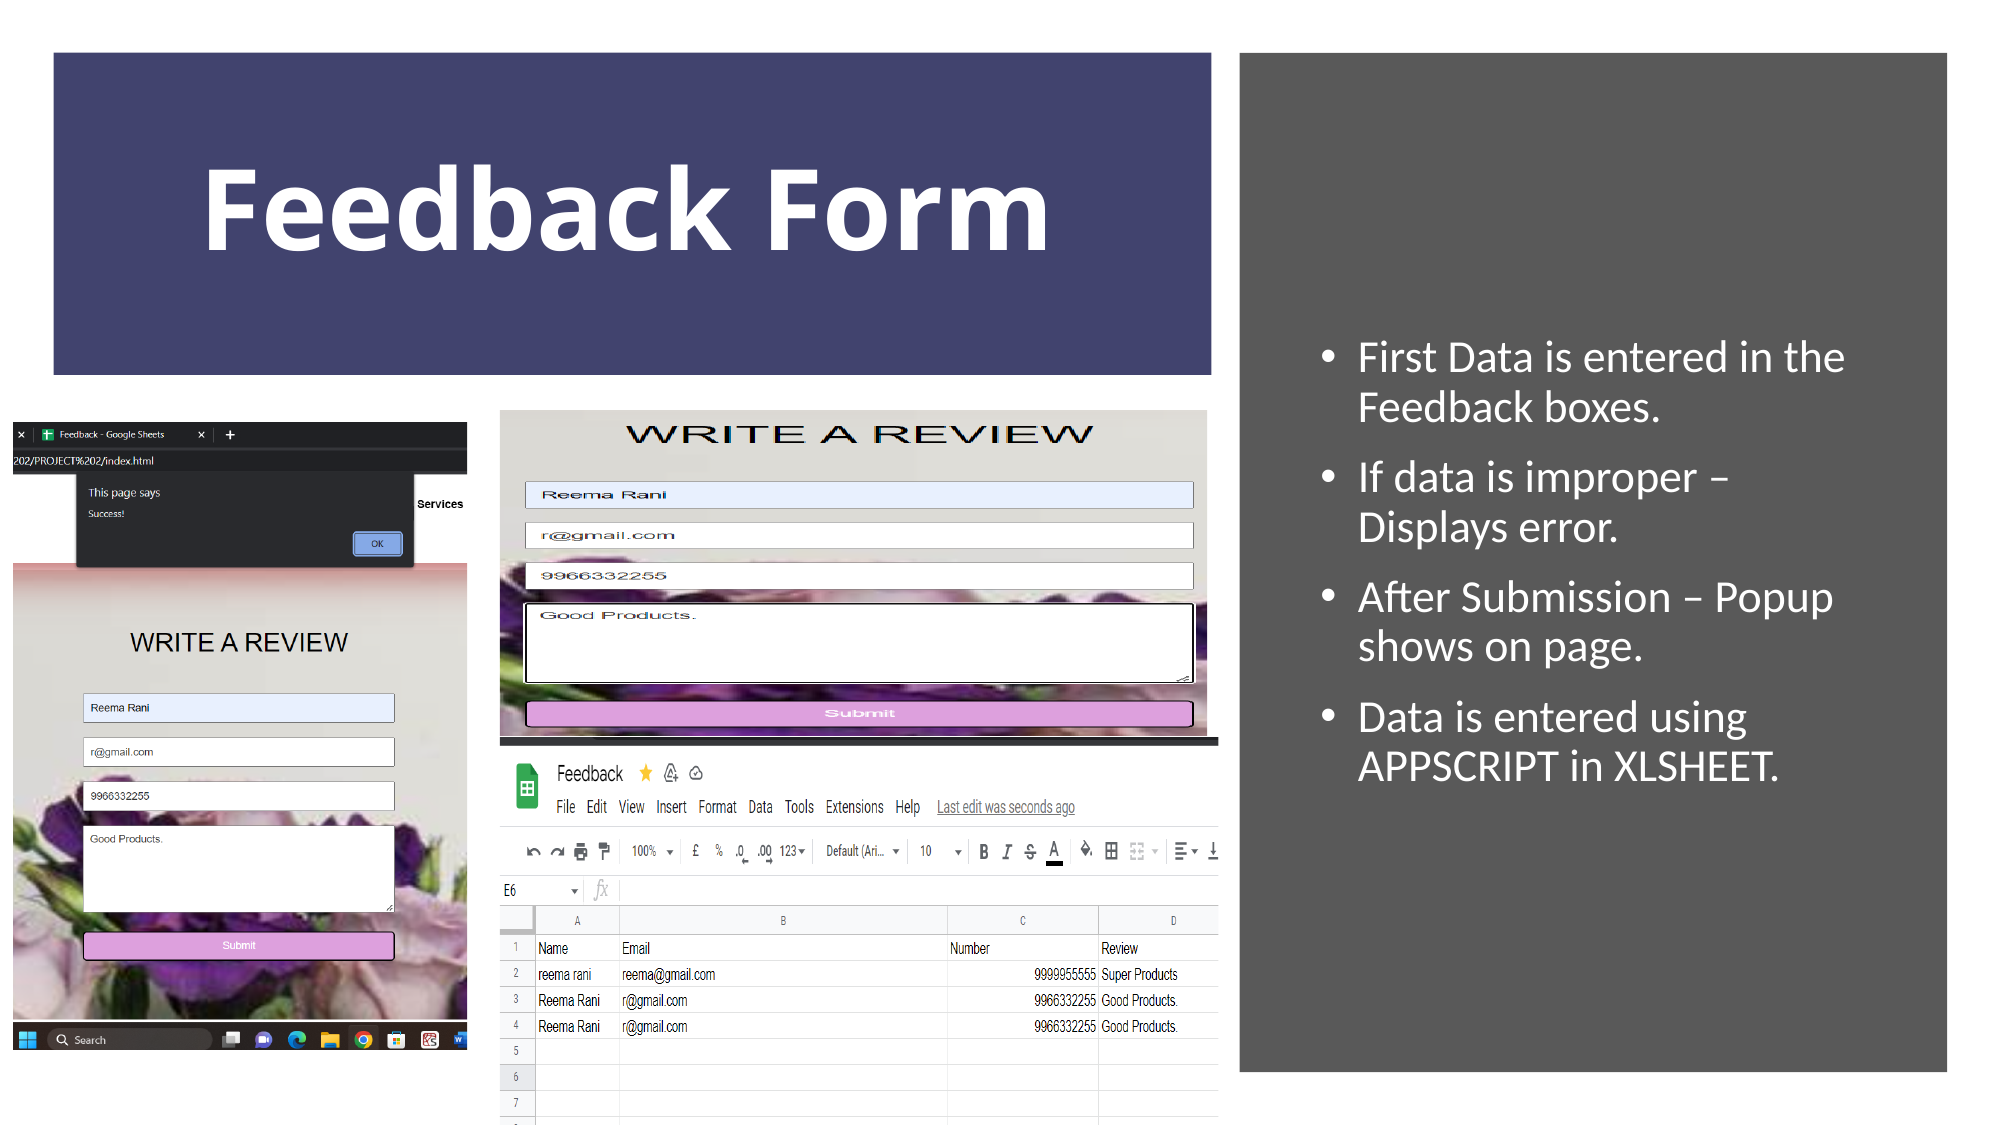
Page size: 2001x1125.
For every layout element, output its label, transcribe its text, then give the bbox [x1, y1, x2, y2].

title Feedback Form [85, 80, 1168, 348]
text_box [53, 52, 1212, 376]
list First Data is entered in the Feedback boxes. If data is improper – Displays error. After Submission – Popup shows on page. Data is entered using APPSCRIPT in XLSHEET. [1305, 125, 1882, 1000]
picture [499, 410, 1208, 736]
picture [13, 422, 468, 1050]
picture [499, 737, 1219, 1125]
text_box [1239, 52, 1948, 1073]
